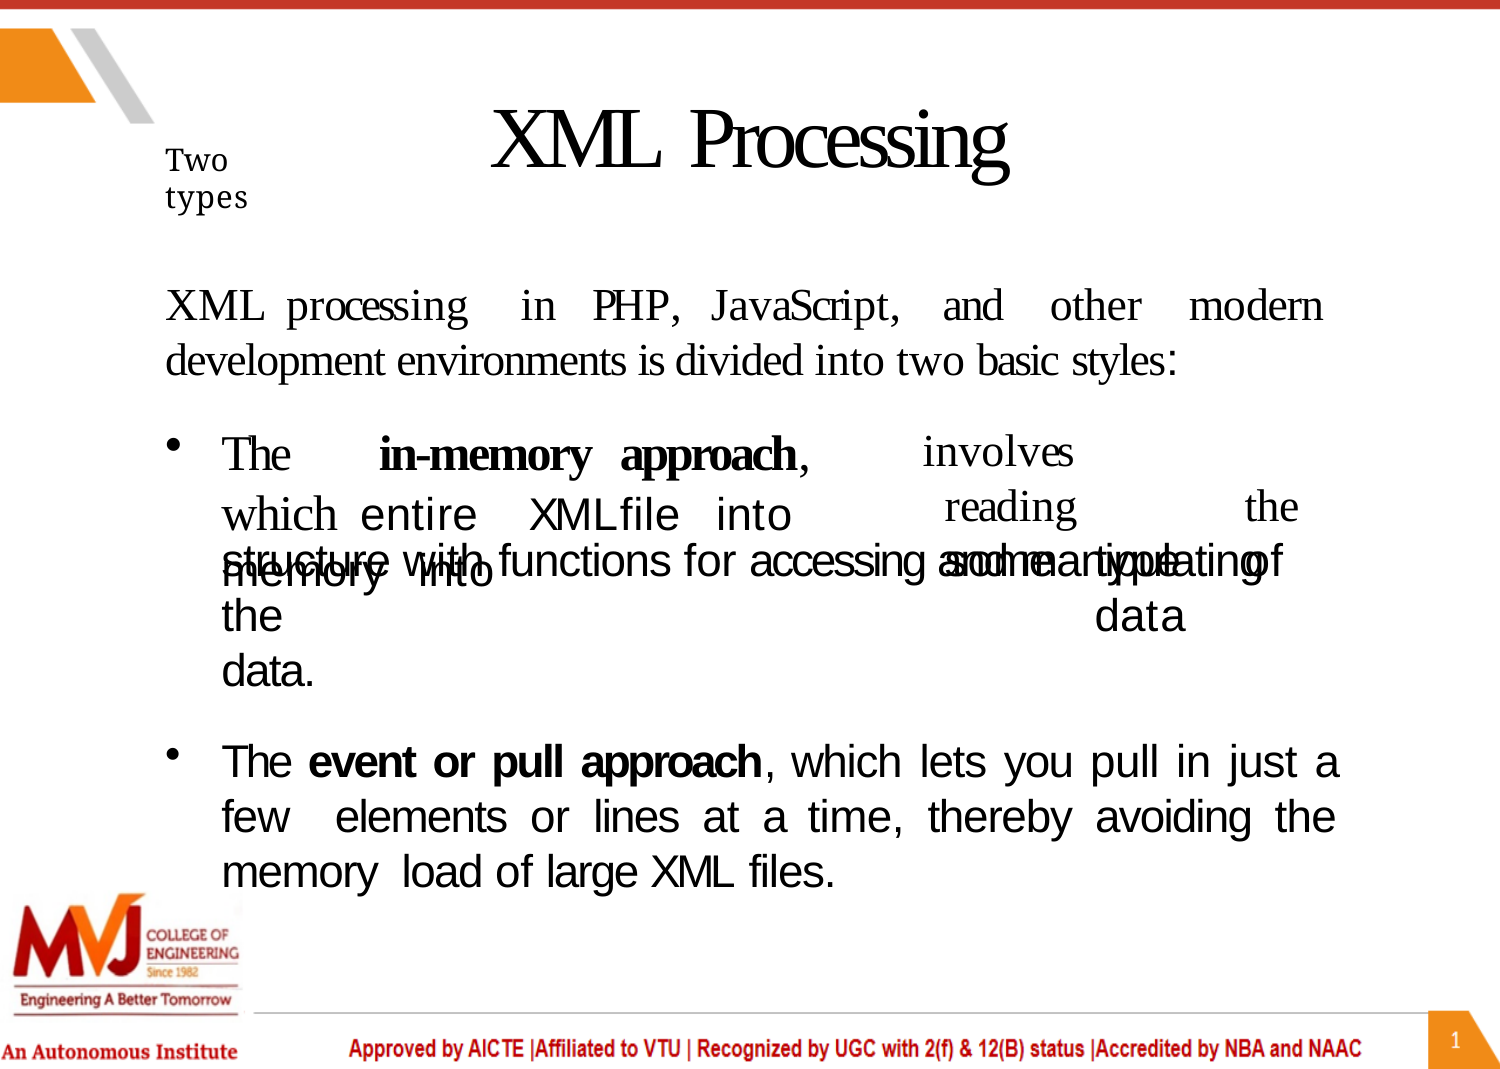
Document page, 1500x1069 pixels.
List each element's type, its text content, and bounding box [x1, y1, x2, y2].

text_box Two types [162, 138, 313, 216]
picture [0, 0, 1500, 1069]
text_box structure with functions for accessing and manipulating the data. The event or pull approach, which lets you pull in just a few elements or lines at a time, thereby avoiding the memory load of large XML files. [162, 528, 1338, 897]
title XML Processing [75, 41, 1425, 223]
text_box The in-memory approach, which entire XML file into memory into [162, 418, 919, 528]
text_box XML processing in PHP, JavaScript, and other modern development environments is divided into two basic styles: [162, 272, 1337, 385]
text_box involves reading the some type of data [920, 418, 1338, 528]
